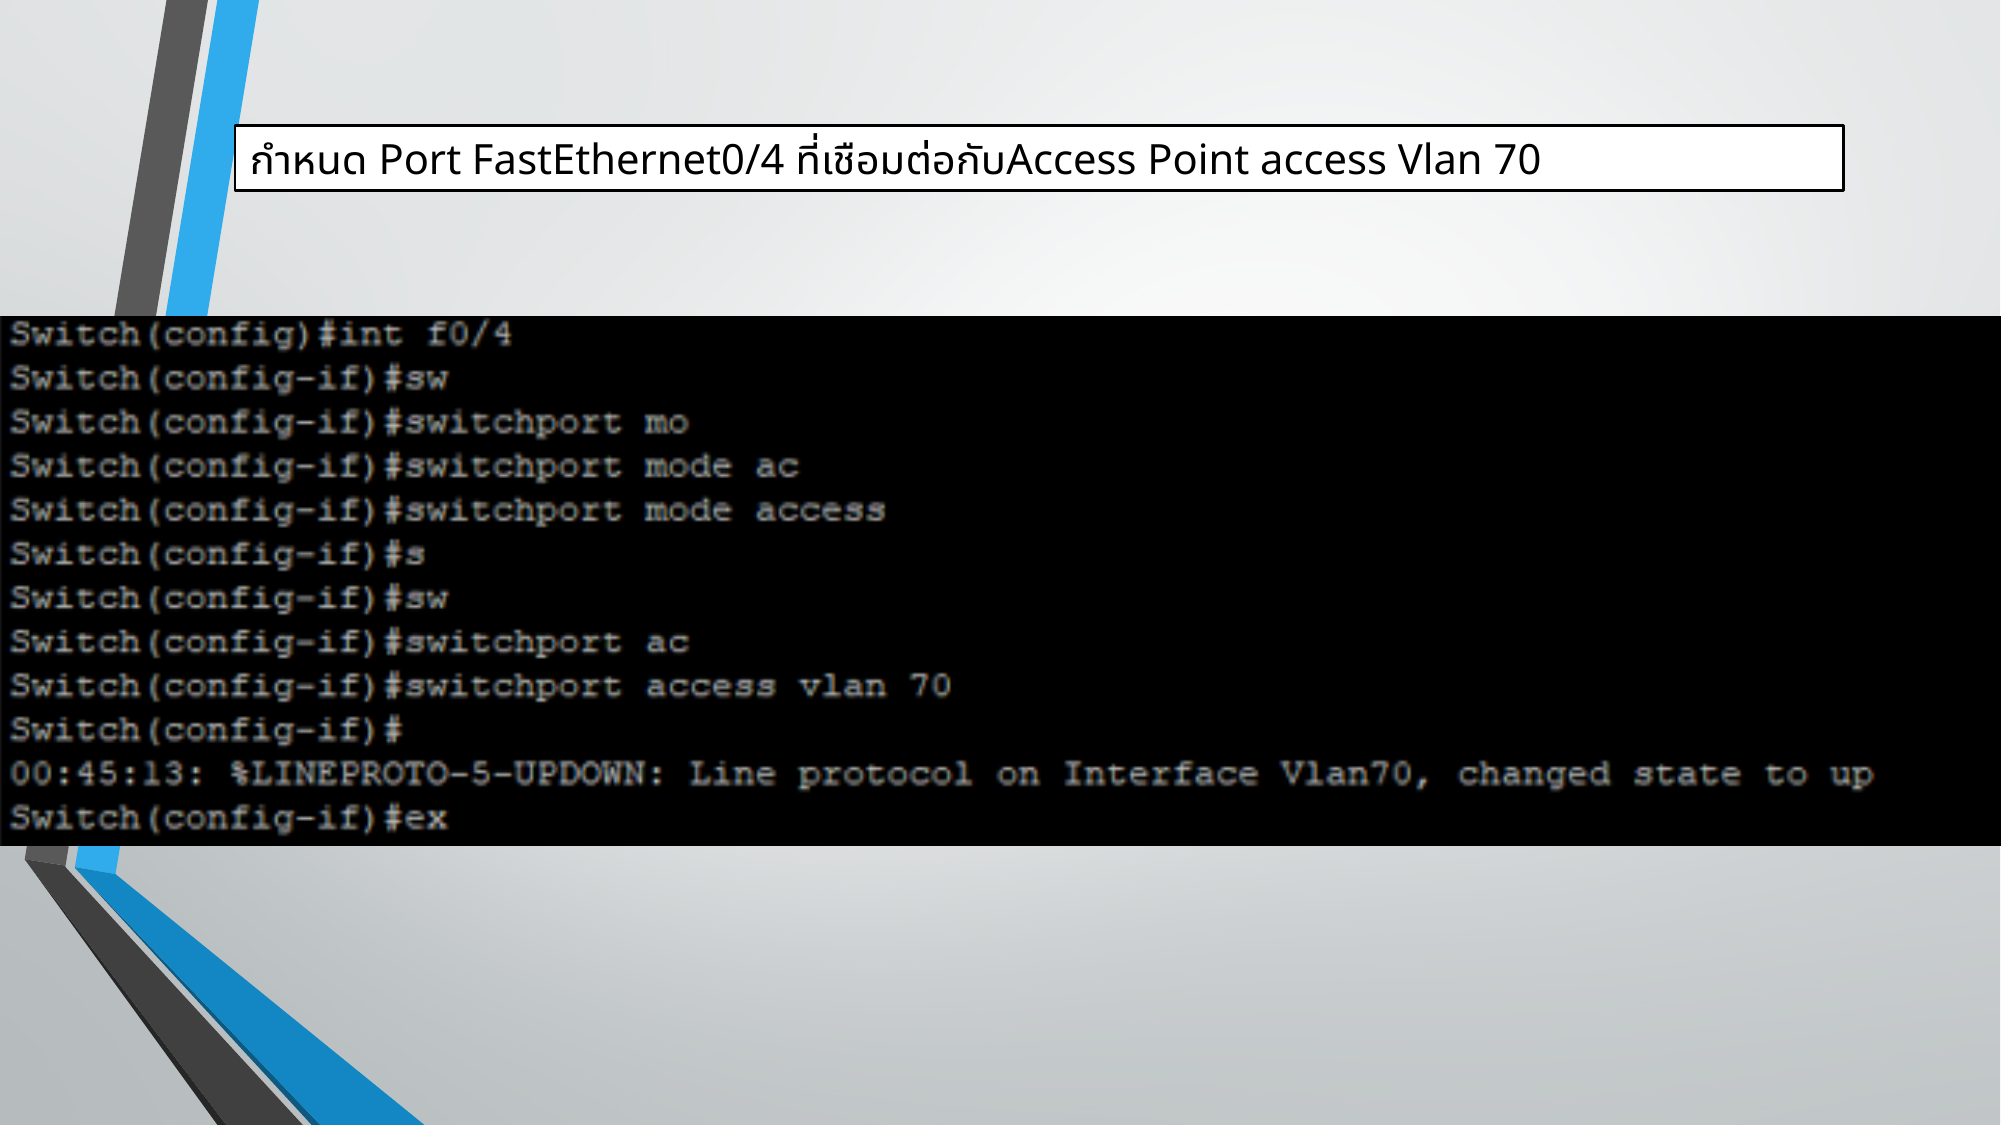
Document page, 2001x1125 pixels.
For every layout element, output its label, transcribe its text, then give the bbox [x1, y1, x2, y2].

picture [0, 316, 2001, 848]
text_box กำหนด Port FastEthernet0/4 ที่เชือมต่อกับAccess Point access Vlan 70 [234, 124, 1845, 192]
